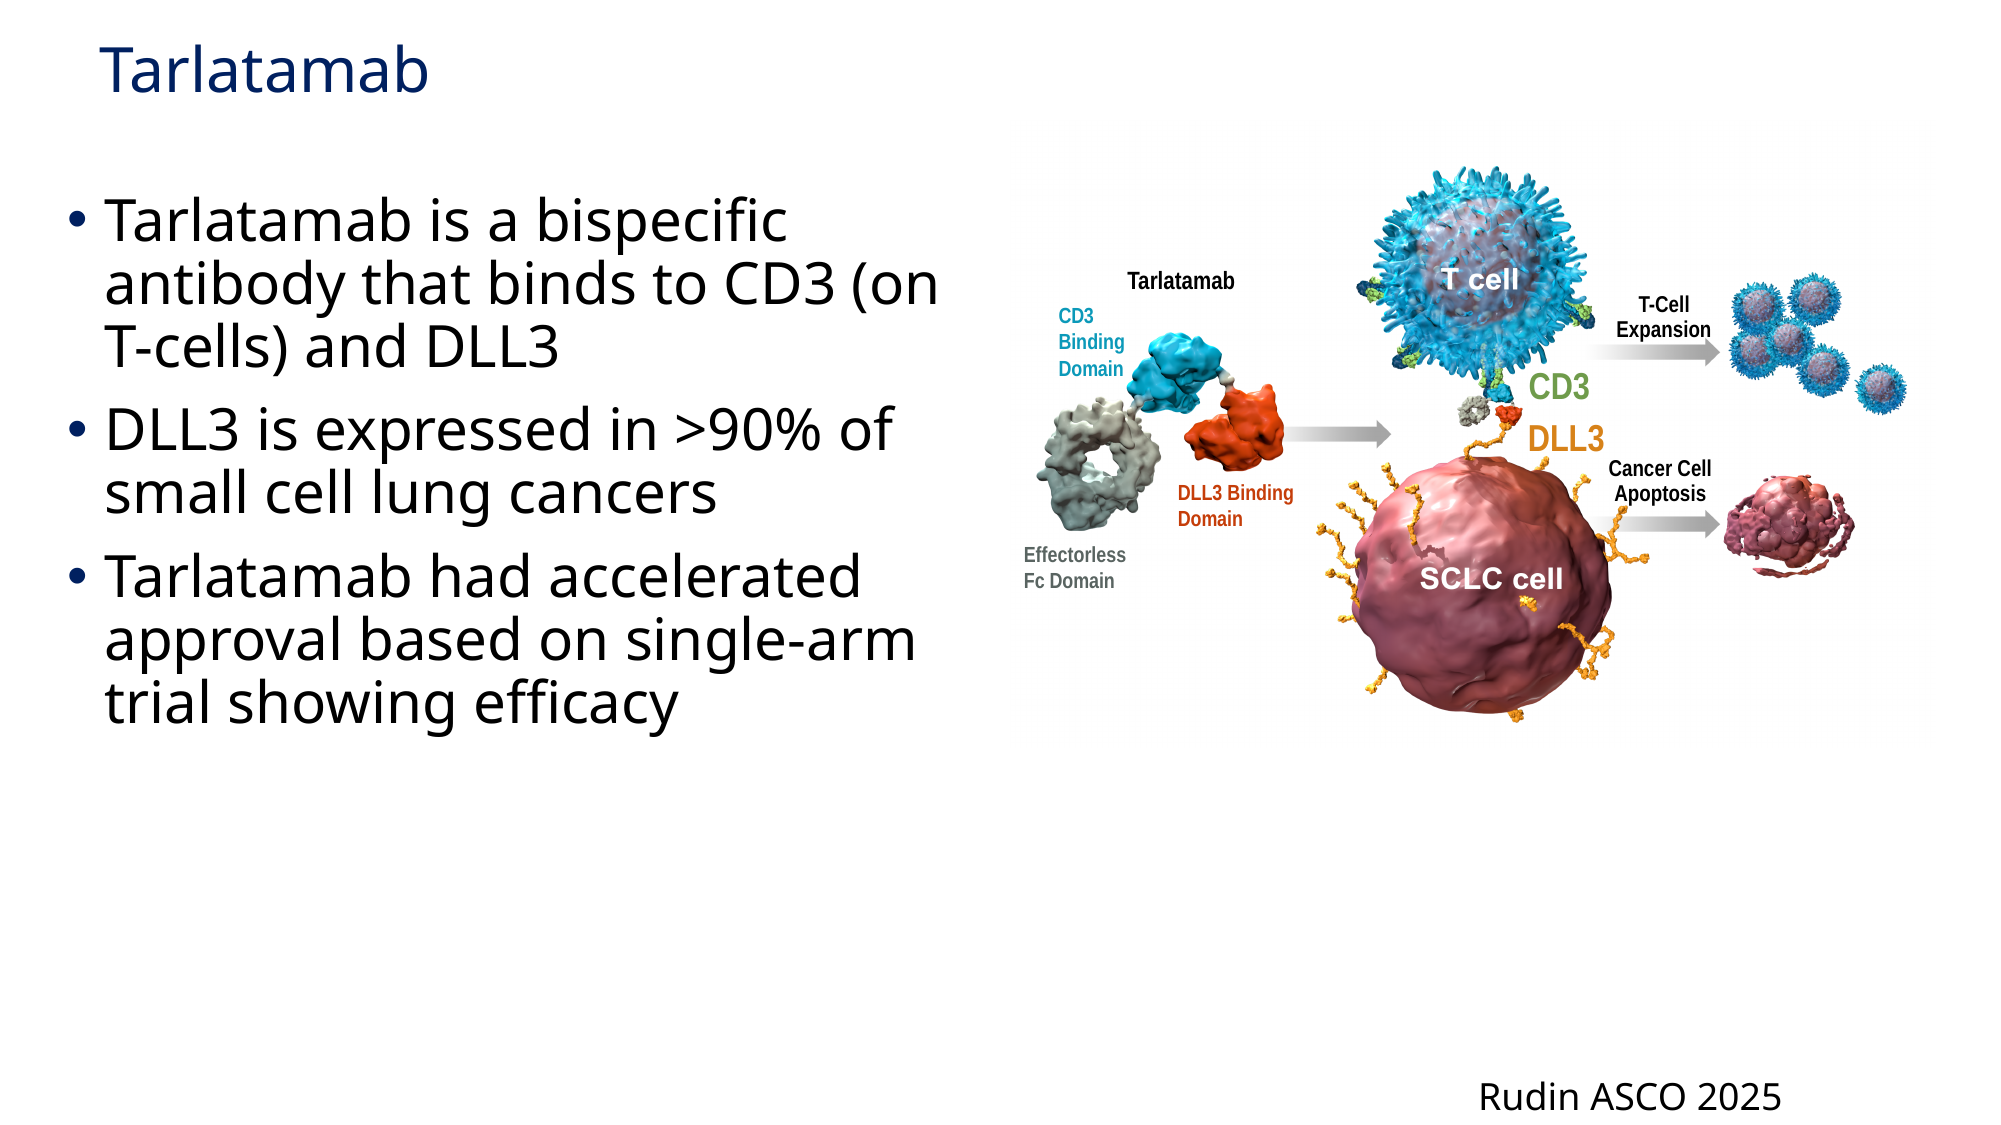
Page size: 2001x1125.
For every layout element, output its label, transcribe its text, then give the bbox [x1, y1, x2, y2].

list Tarlatamab is a bispecific antibody that binds to CD3 (on T-cells) and DLL3 DLL3 is expressed in >90% of small cell lung cancers Tarlatamab had accelerated approval based on single-arm trial showing efficacy [67, 190, 978, 910]
text_box Rudin ASCO 2025 [1463, 1065, 1798, 1125]
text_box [1009, 119, 1936, 748]
title Tarlatamab [99, 35, 1900, 109]
